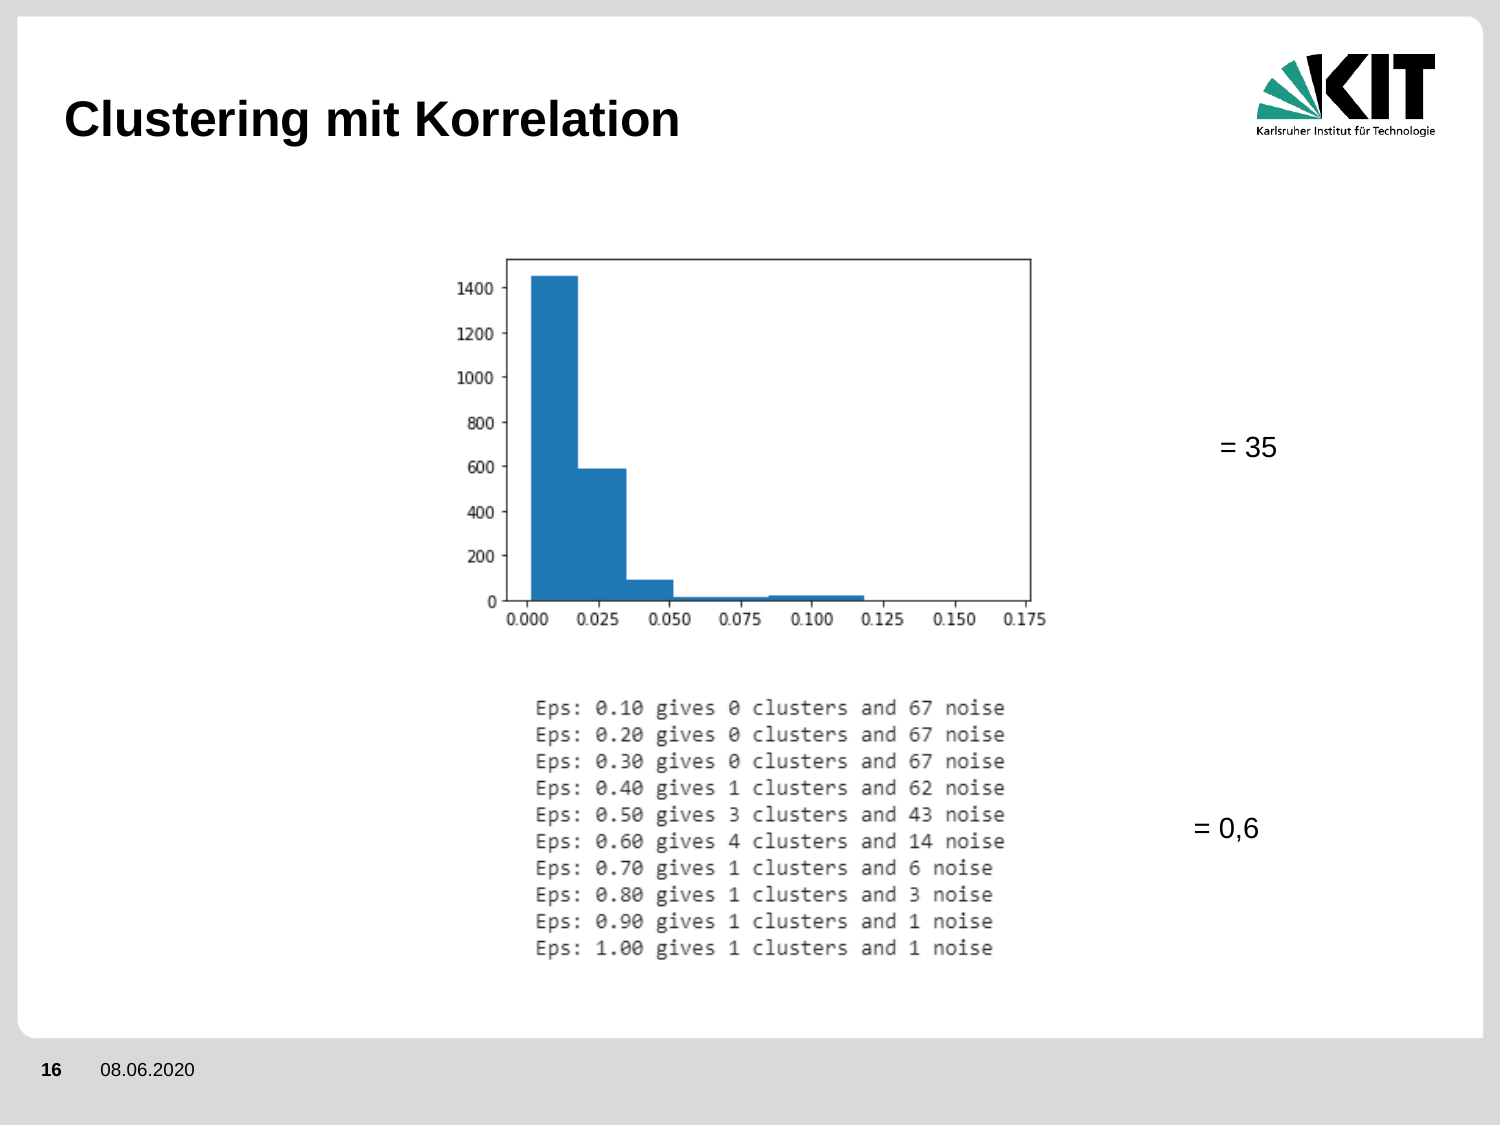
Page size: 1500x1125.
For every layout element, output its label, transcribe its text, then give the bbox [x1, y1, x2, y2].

picture [0, 0, 1500, 1125]
title Clustering mit Korrelation [64, 54, 1198, 147]
